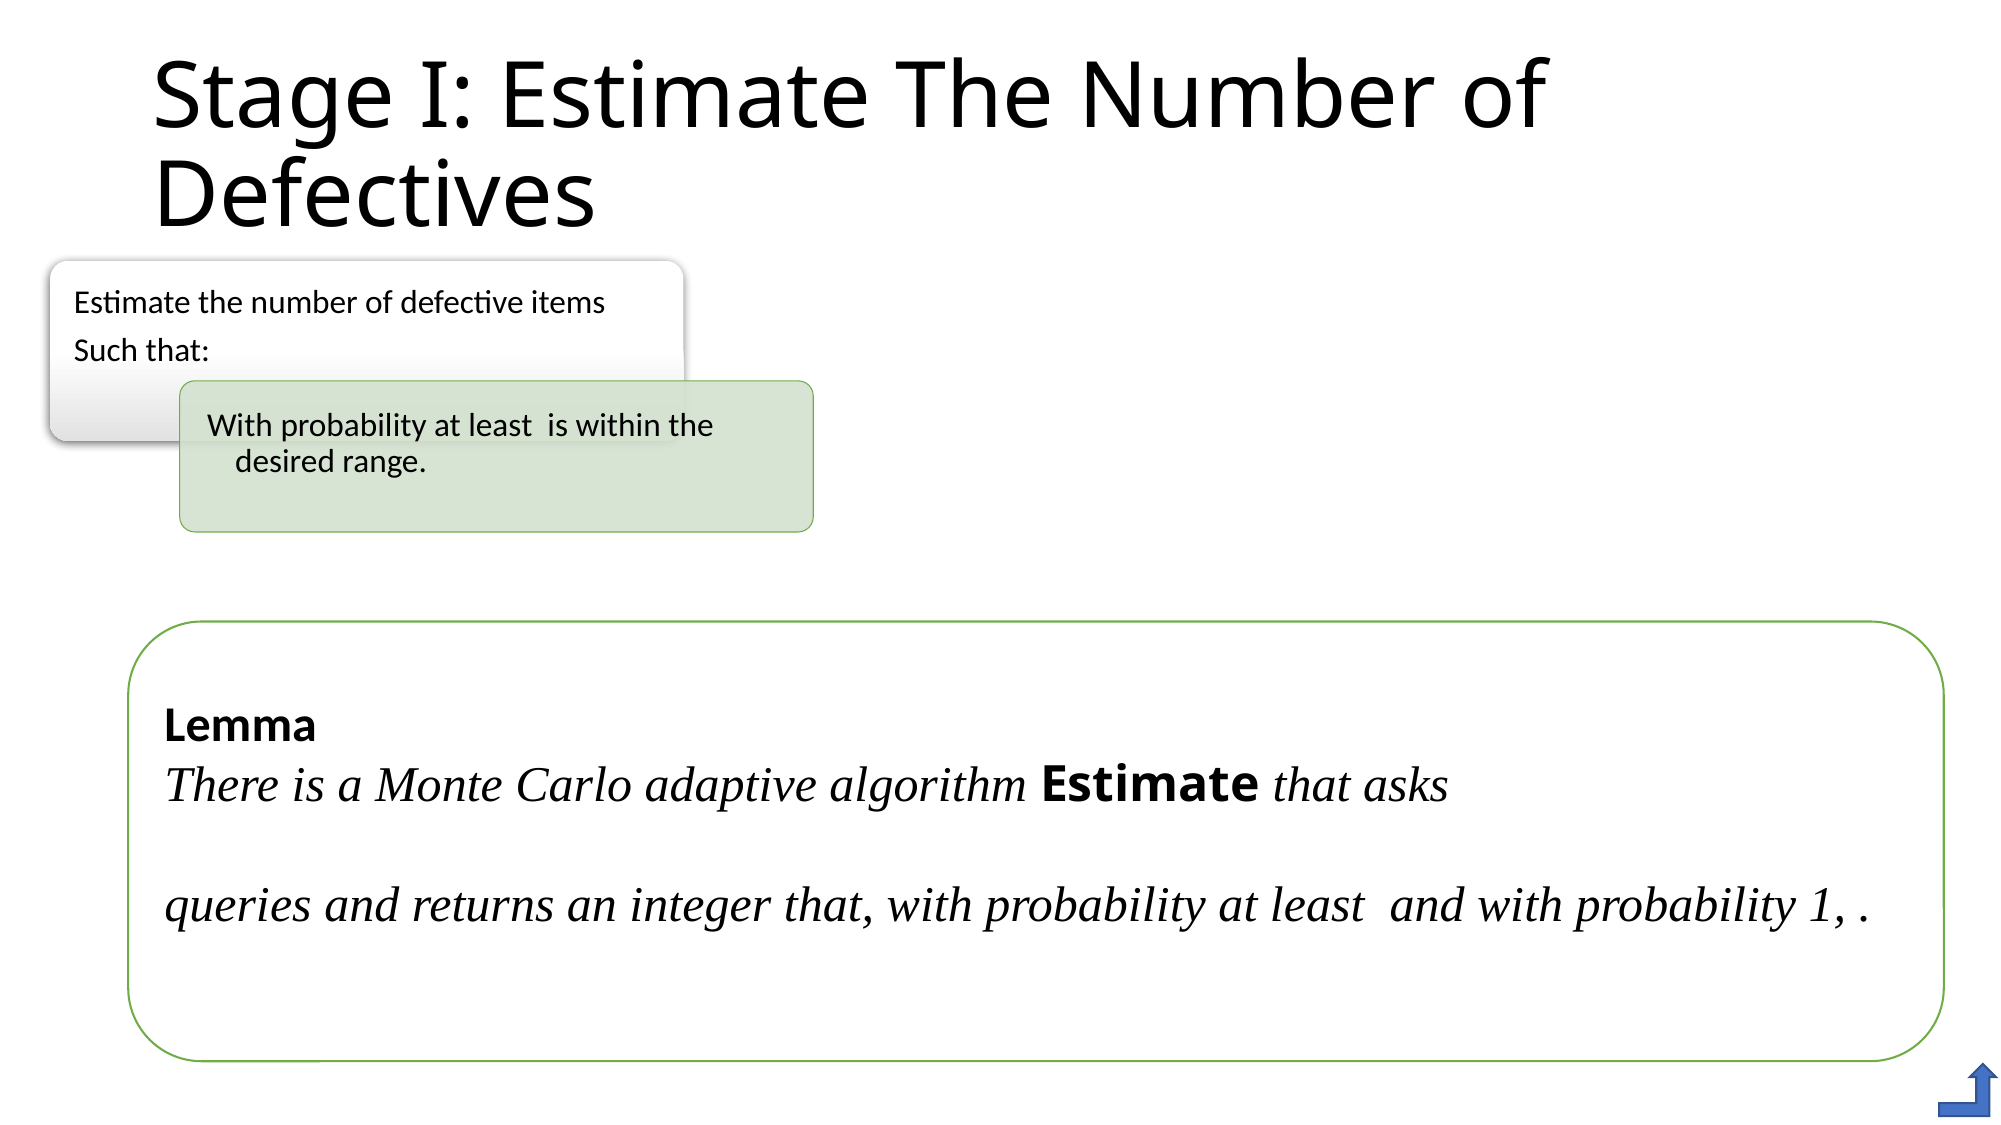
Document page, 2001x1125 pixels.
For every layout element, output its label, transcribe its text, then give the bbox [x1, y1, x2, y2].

title Stage I: Estimate The Number of Defectives [137, 38, 1863, 257]
text_box [1938, 1062, 1999, 1118]
